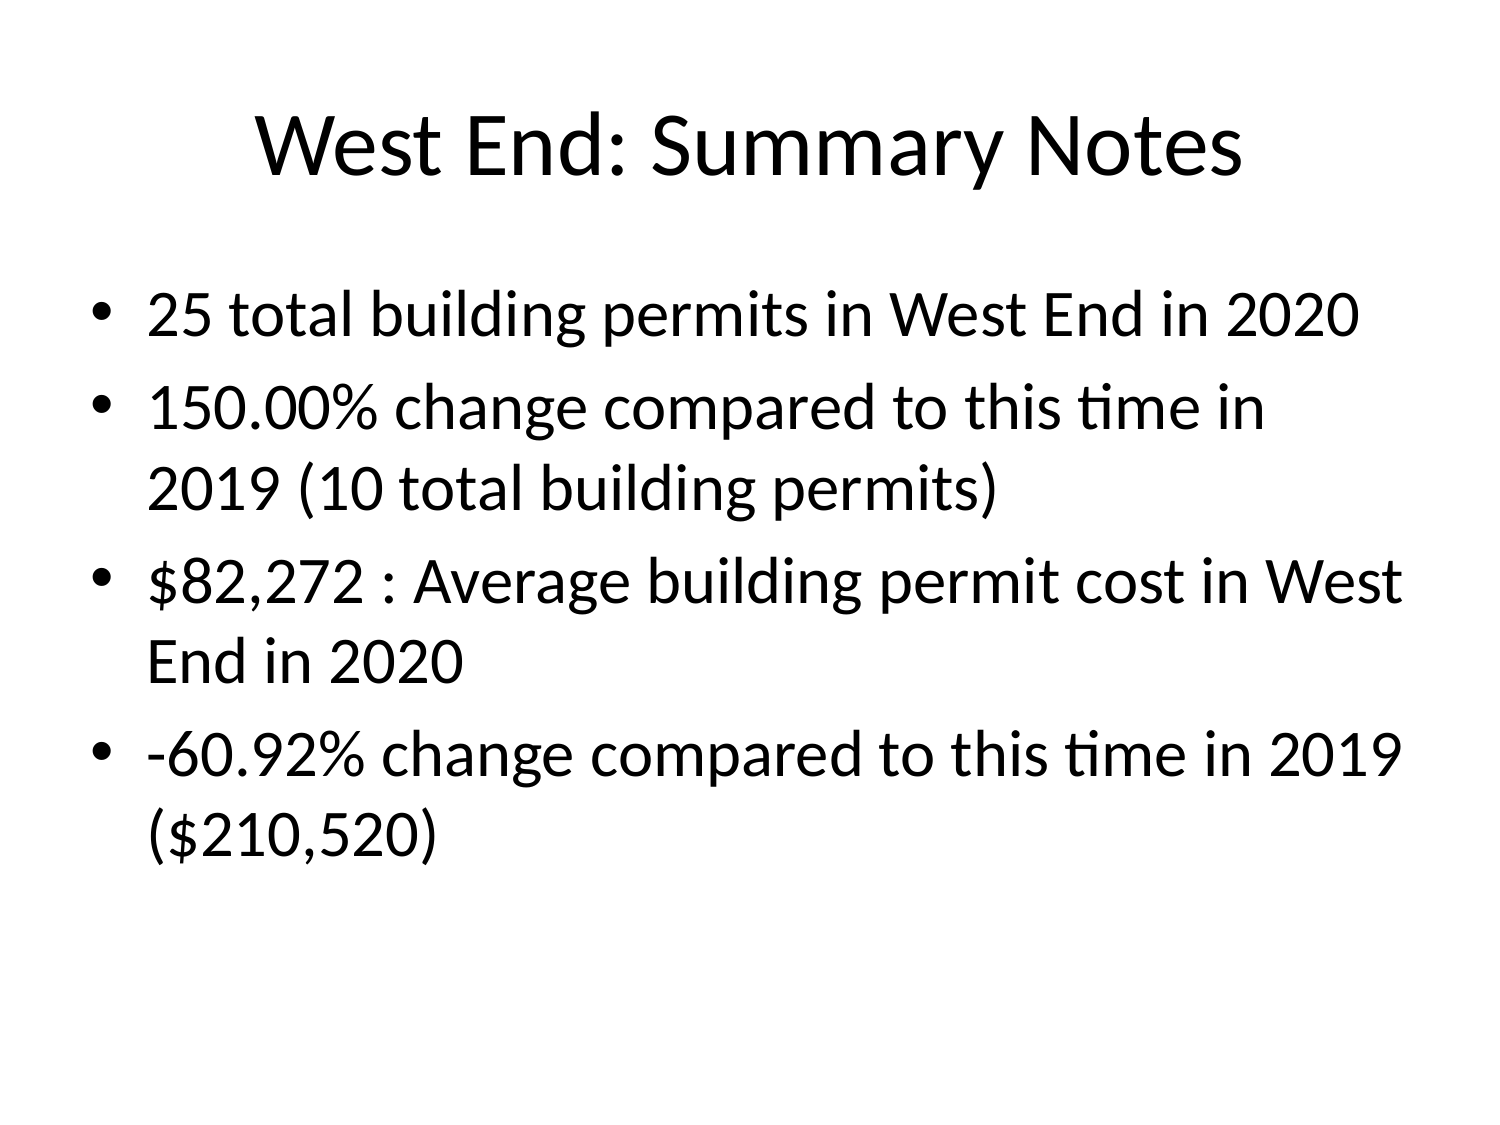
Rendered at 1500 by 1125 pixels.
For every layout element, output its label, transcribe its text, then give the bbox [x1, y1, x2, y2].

list 25 total building permits in West End in 2020 150.00% change compared to this time in 2019 (10 total building permits) $82,272 : Average building permit cost in West End in 2020 -60.92% change compared to this time in 2019 ($210,520) [75, 262, 1425, 1005]
title West End: Summary Notes [75, 45, 1425, 233]
